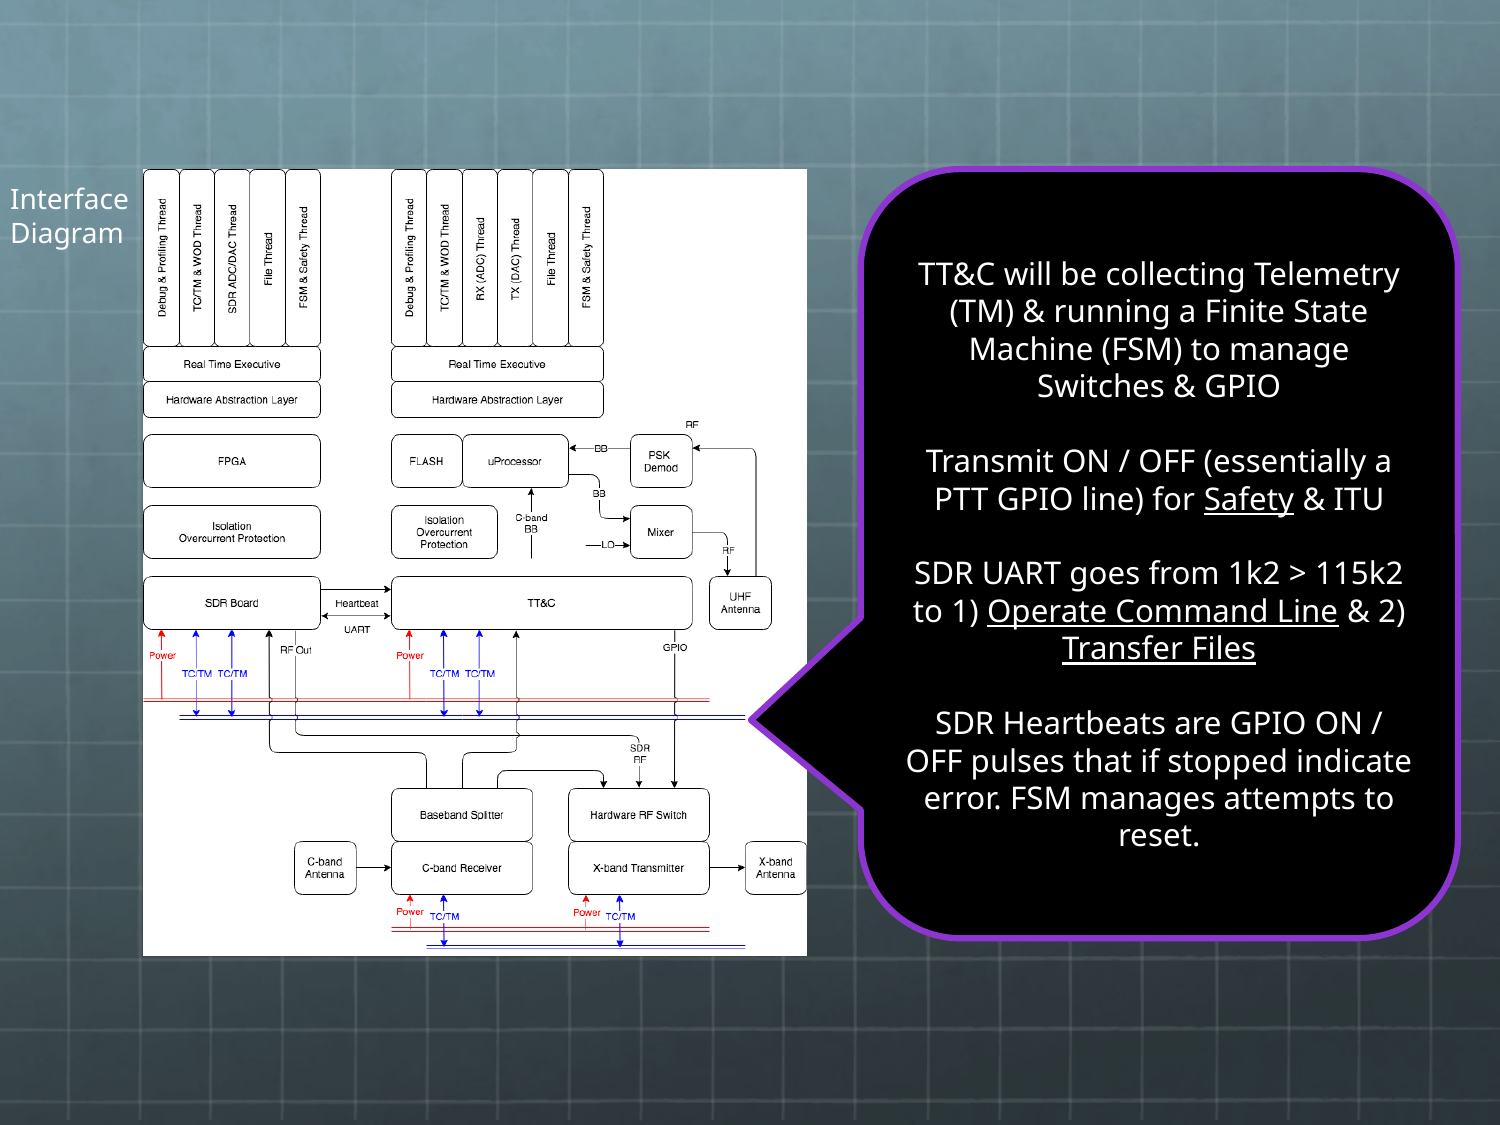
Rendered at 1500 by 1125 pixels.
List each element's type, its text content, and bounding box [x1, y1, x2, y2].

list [142, 168, 807, 957]
picture [0, 0, 1500, 1125]
text_box TT&C will be collecting Telemetry (TM) & running a Finite State Machine (FSM) to manage Switches & GPIO Transmit ON / OFF (essentially a PTT GPIO line) for Safety & ITU SDR UART goes from 1k2 > 115k2 to 1) Operate Command Line & 2) Transfer Files SDR Heartbeats are GPIO ON / OFF pulses that if stopped indicate error. FSM manages attempts to reset. [862, 166, 1461, 941]
text_box Interface Diagram [0, 140, 144, 291]
